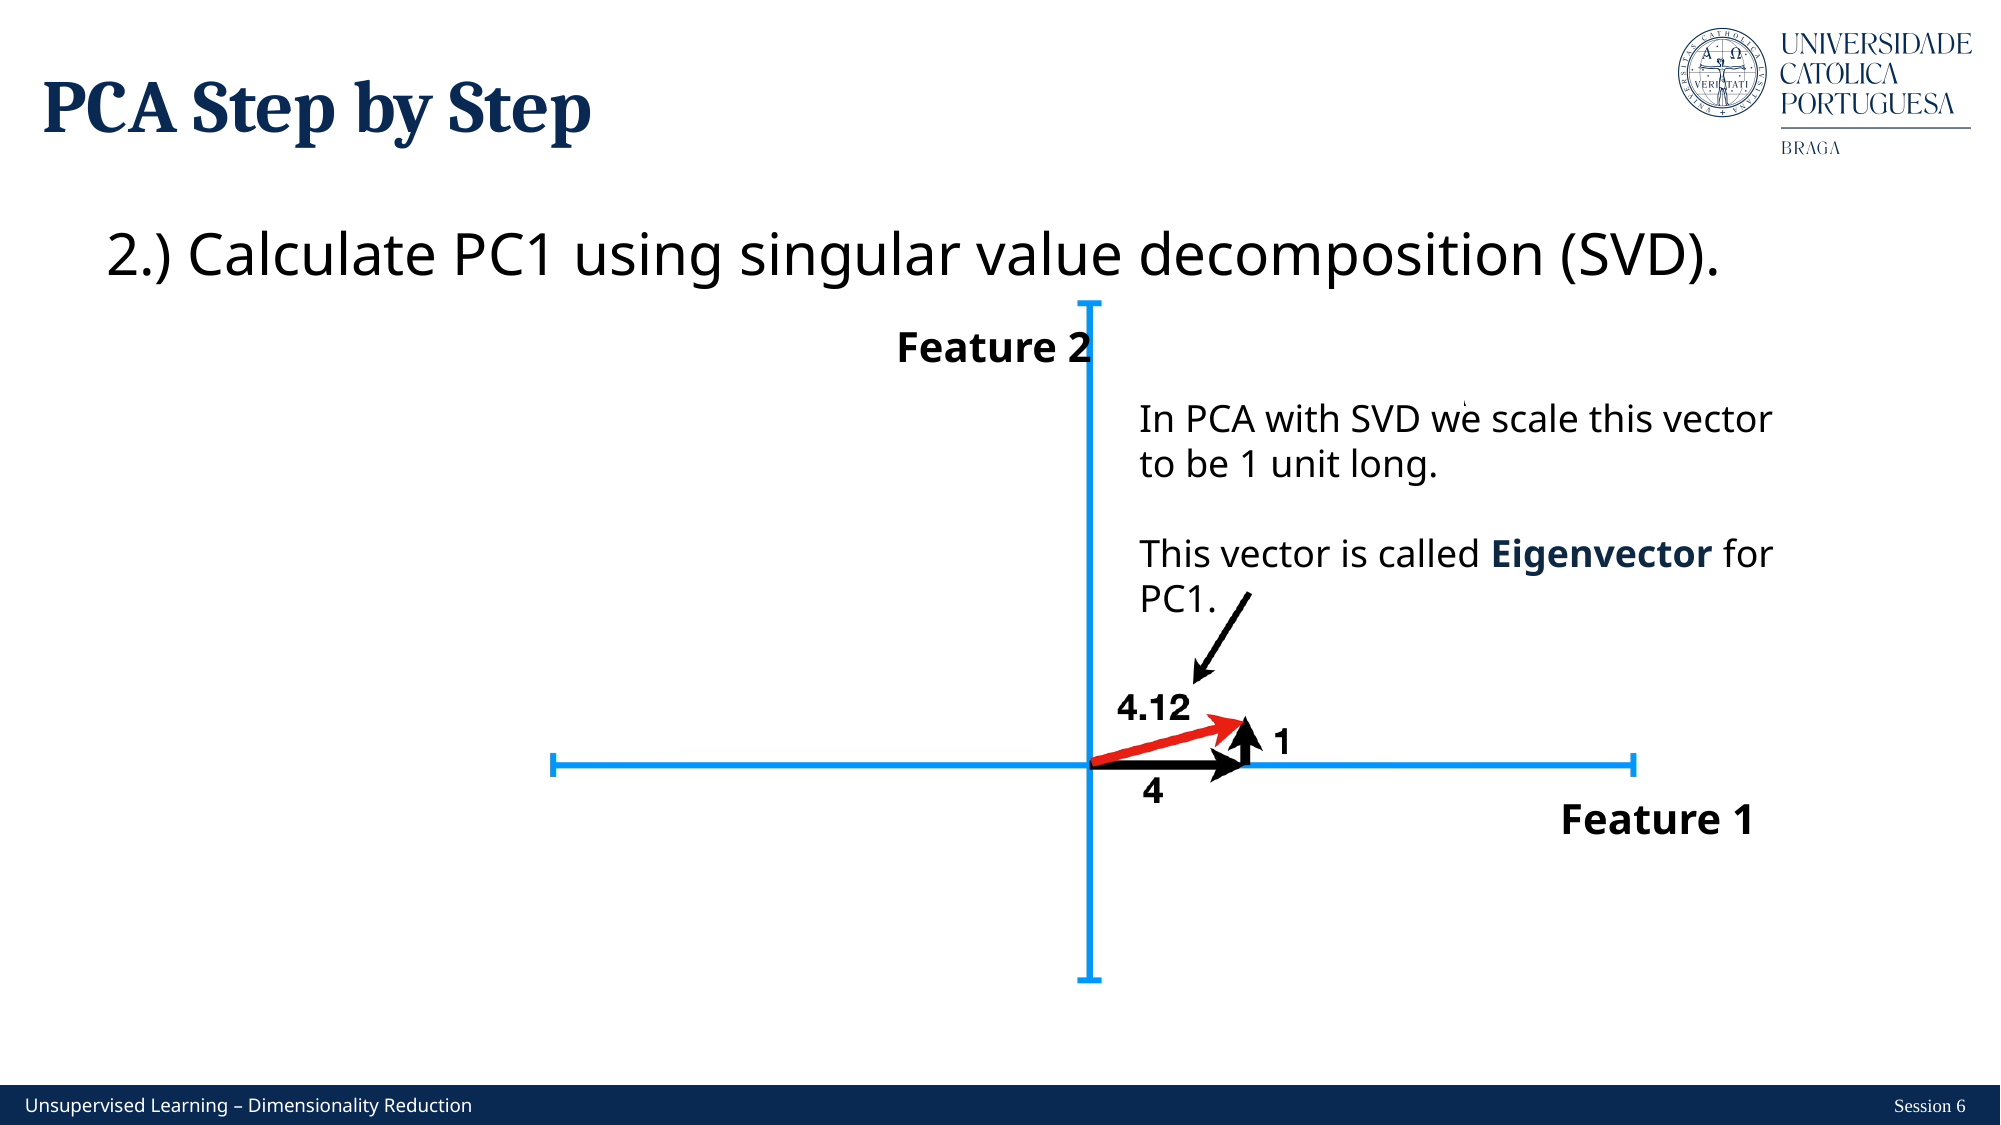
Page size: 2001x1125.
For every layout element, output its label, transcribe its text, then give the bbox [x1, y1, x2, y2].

picture [1672, 18, 1982, 163]
text_box Session 6 [865, 1086, 1981, 1125]
text_box [0, 1085, 2000, 1125]
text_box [547, 291, 1649, 990]
title PCA Step by Step [27, 0, 1753, 218]
list 2.) Calculate PC1 using singular value decomposition (SVD). [91, 217, 1929, 1035]
text_box Unsupervised Learning – Dimensionality Reduction [9, 1086, 865, 1125]
